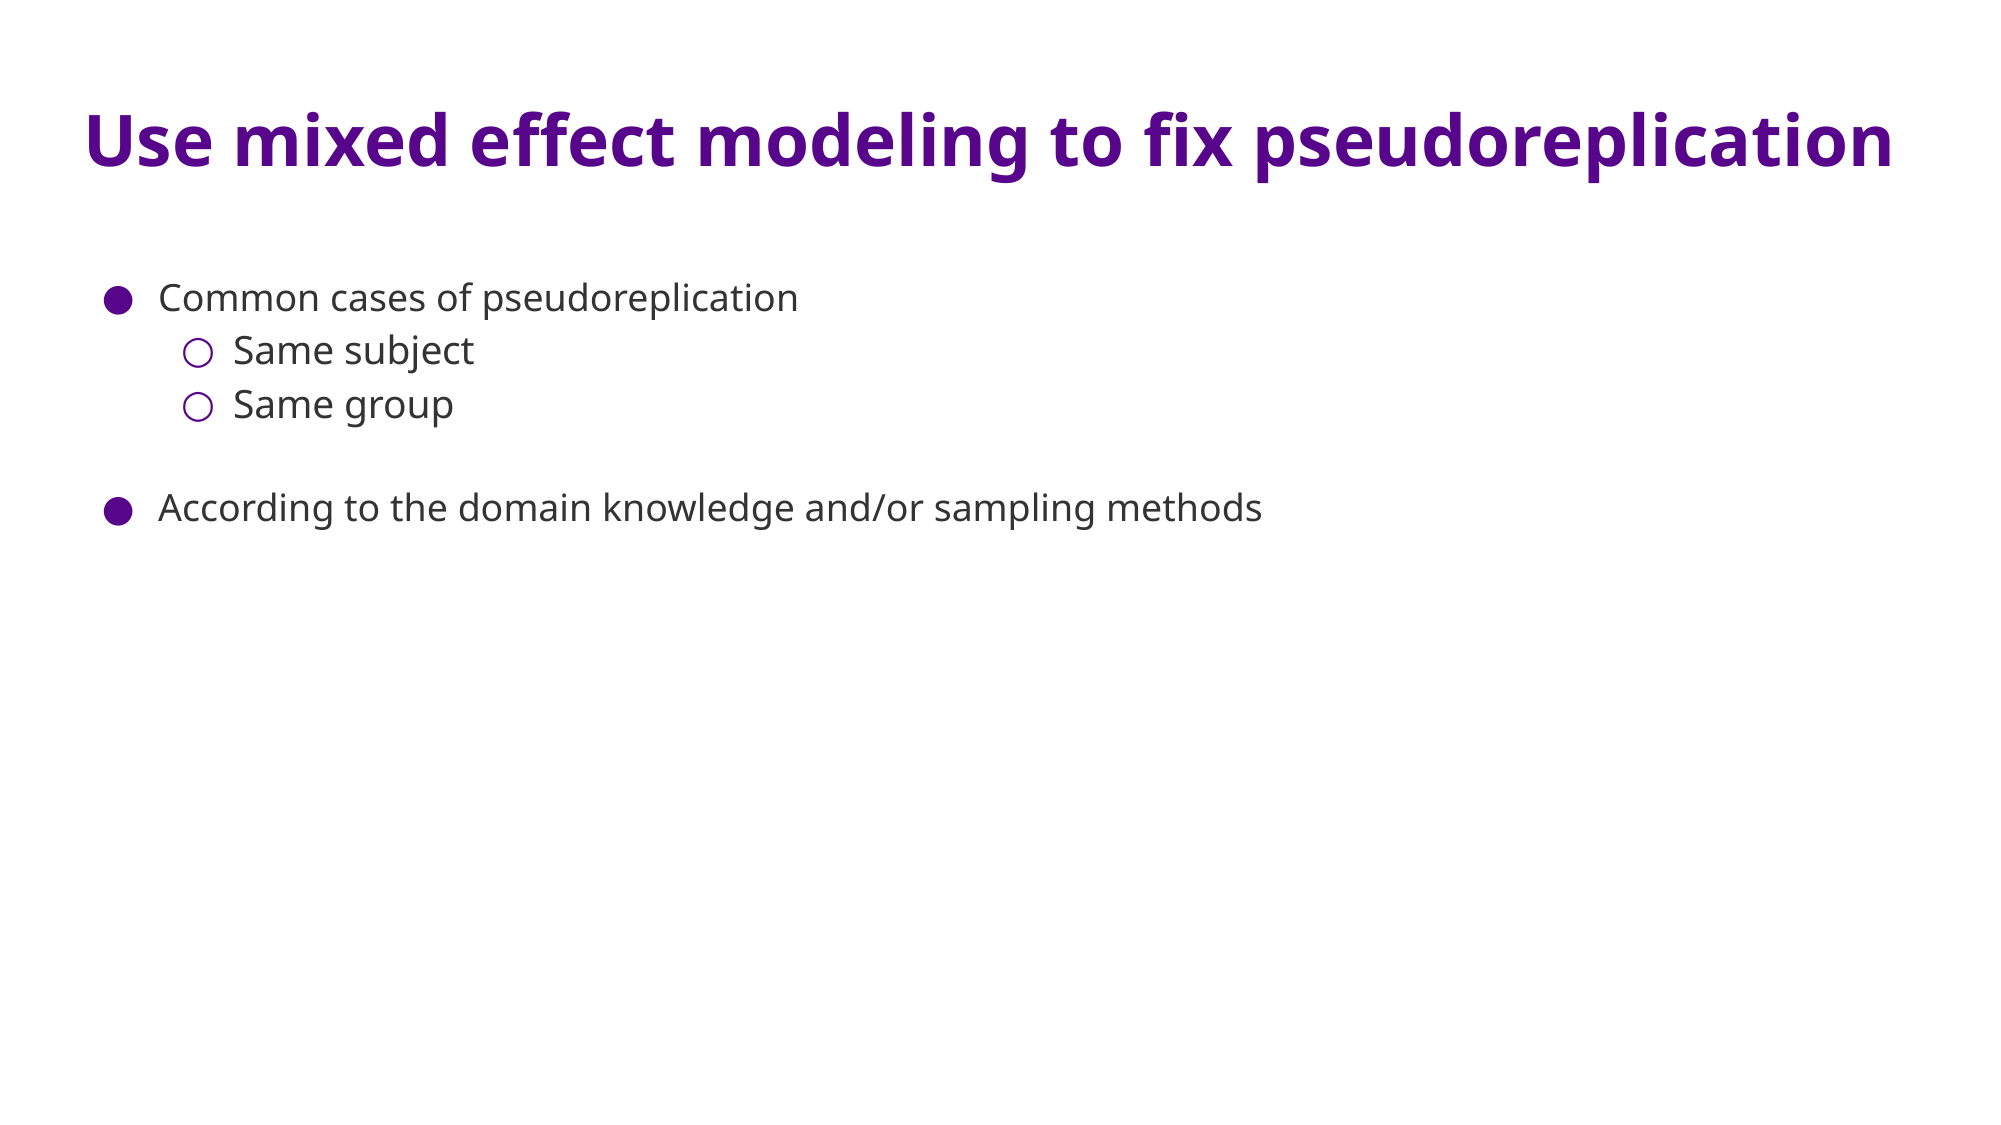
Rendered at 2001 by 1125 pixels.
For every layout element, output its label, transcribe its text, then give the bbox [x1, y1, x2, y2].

title Use mixed effect modeling to fix pseudoreplication [68, 80, 1911, 206]
list Common cases of pseudoreplication Same subject Same group According to the domain knowledge and/or sampling methods [68, 252, 1911, 936]
